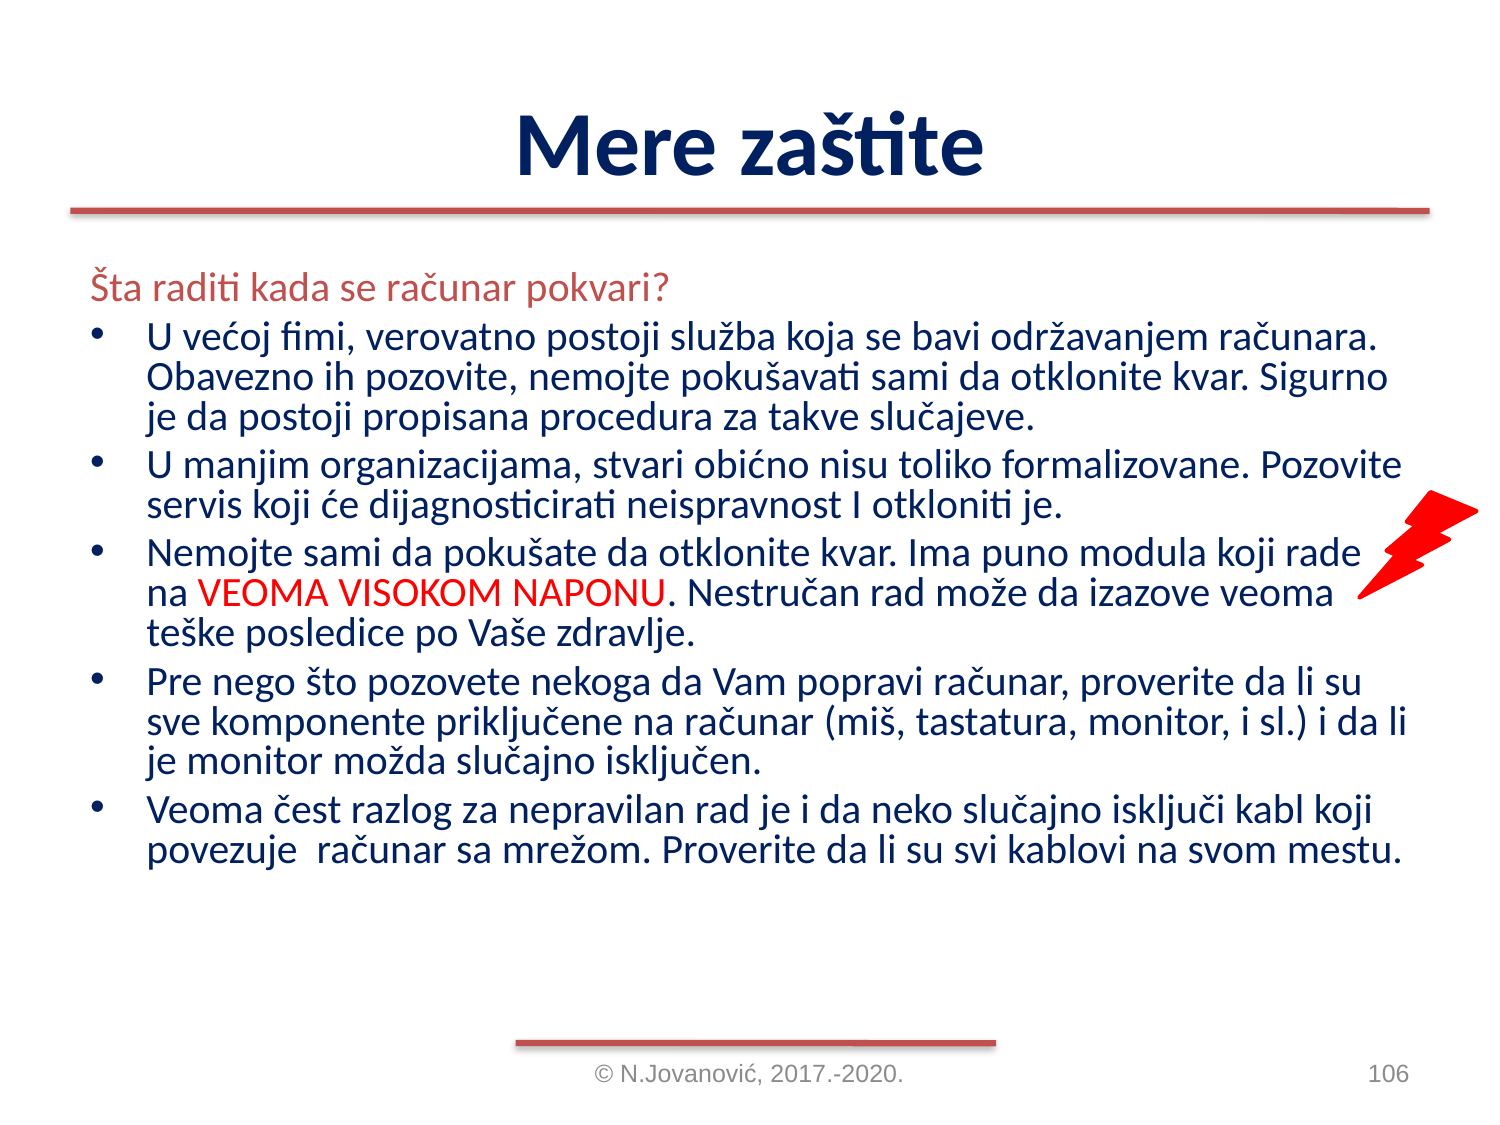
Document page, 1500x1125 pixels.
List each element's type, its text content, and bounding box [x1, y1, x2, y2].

footer © N.Jovanović, 2017.-2020. [512, 1042, 988, 1103]
title Mere zaštite [75, 45, 1425, 233]
text_box [1357, 490, 1479, 600]
list Šta raditi kada se računar pokvari? U većoj fimi, verovatno postoji služba koja se bavi održavanjem računara. Obavezno ih pozovite, nemojte pokušavati sami da otklonite kvar. Sigurno je da postoji propisana procedura za takve slučajeve. U manjim organizacijama, stvari obićno nisu toliko formalizovane. Pozovite servis koji će dijagnosticirati neispravnost I otkloniti je. Nemojte sami da pokušate da otklonite kvar. Ima puno modula koji rade na VEOMA VISOKOM NAPONU. Nestručan rad može da izazove veoma teške posledice po Vaše zdravlje. Pre nego što pozovete nekoga da Vam popravi računar, proverite da li su sve komponente priključene na računar (miš, tastatura, monitor, i sl.) i da li je monitor možda slučajno isključen. Veoma čest razlog za nepravilan rad je i da neko slučajno isključi kabl koji povezuje računar sa mrežom. Proverite da li su svi kablovi na svom mestu. [75, 262, 1425, 1005]
slide_number 106 [1074, 1042, 1425, 1103]
